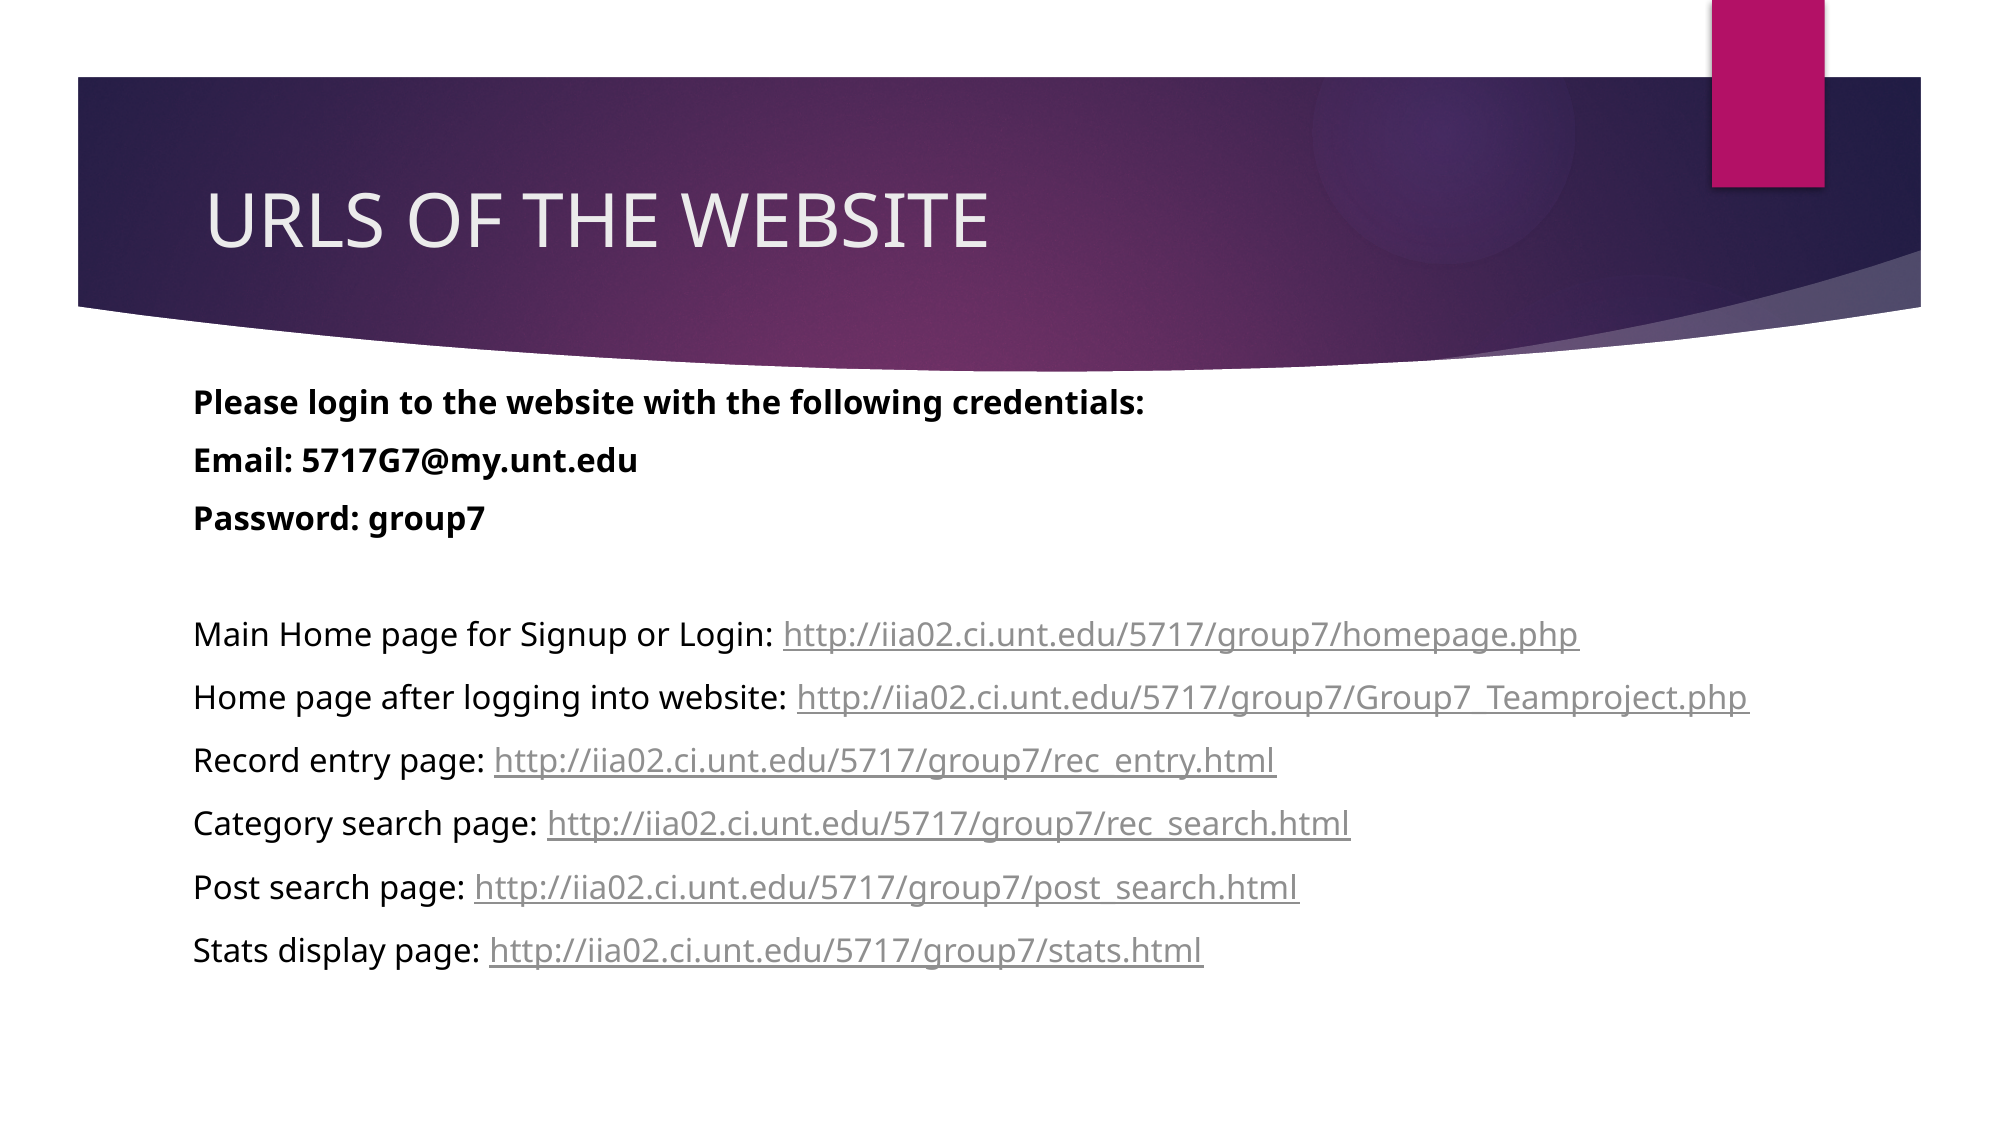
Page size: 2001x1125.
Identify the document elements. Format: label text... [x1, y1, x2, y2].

title URLS OF THE WEBSITE [189, 159, 1627, 276]
list Please login to the website with the following credentials: Email: 5717G7@my.unt.edu Password: group7 Main Home page for Signup or Login: http://iia02.ci.unt.edu/5717/group7/homepage.php Home page after logging into website: http://iia02.ci.unt.edu/5717/group7/Group7_Teamproject.php Record entry page: http://iia02.ci.unt.edu/5717/group7/rec_entry.html Category search page: http://iia02.ci.unt.edu/5717/group7/rec_search.html Post search page: http://iia02.ci.unt.edu/5717/group7/post_search.html Stats display page: http://iia02.ci.unt.edu/5717/group7/stats.html [177, 374, 1855, 988]
